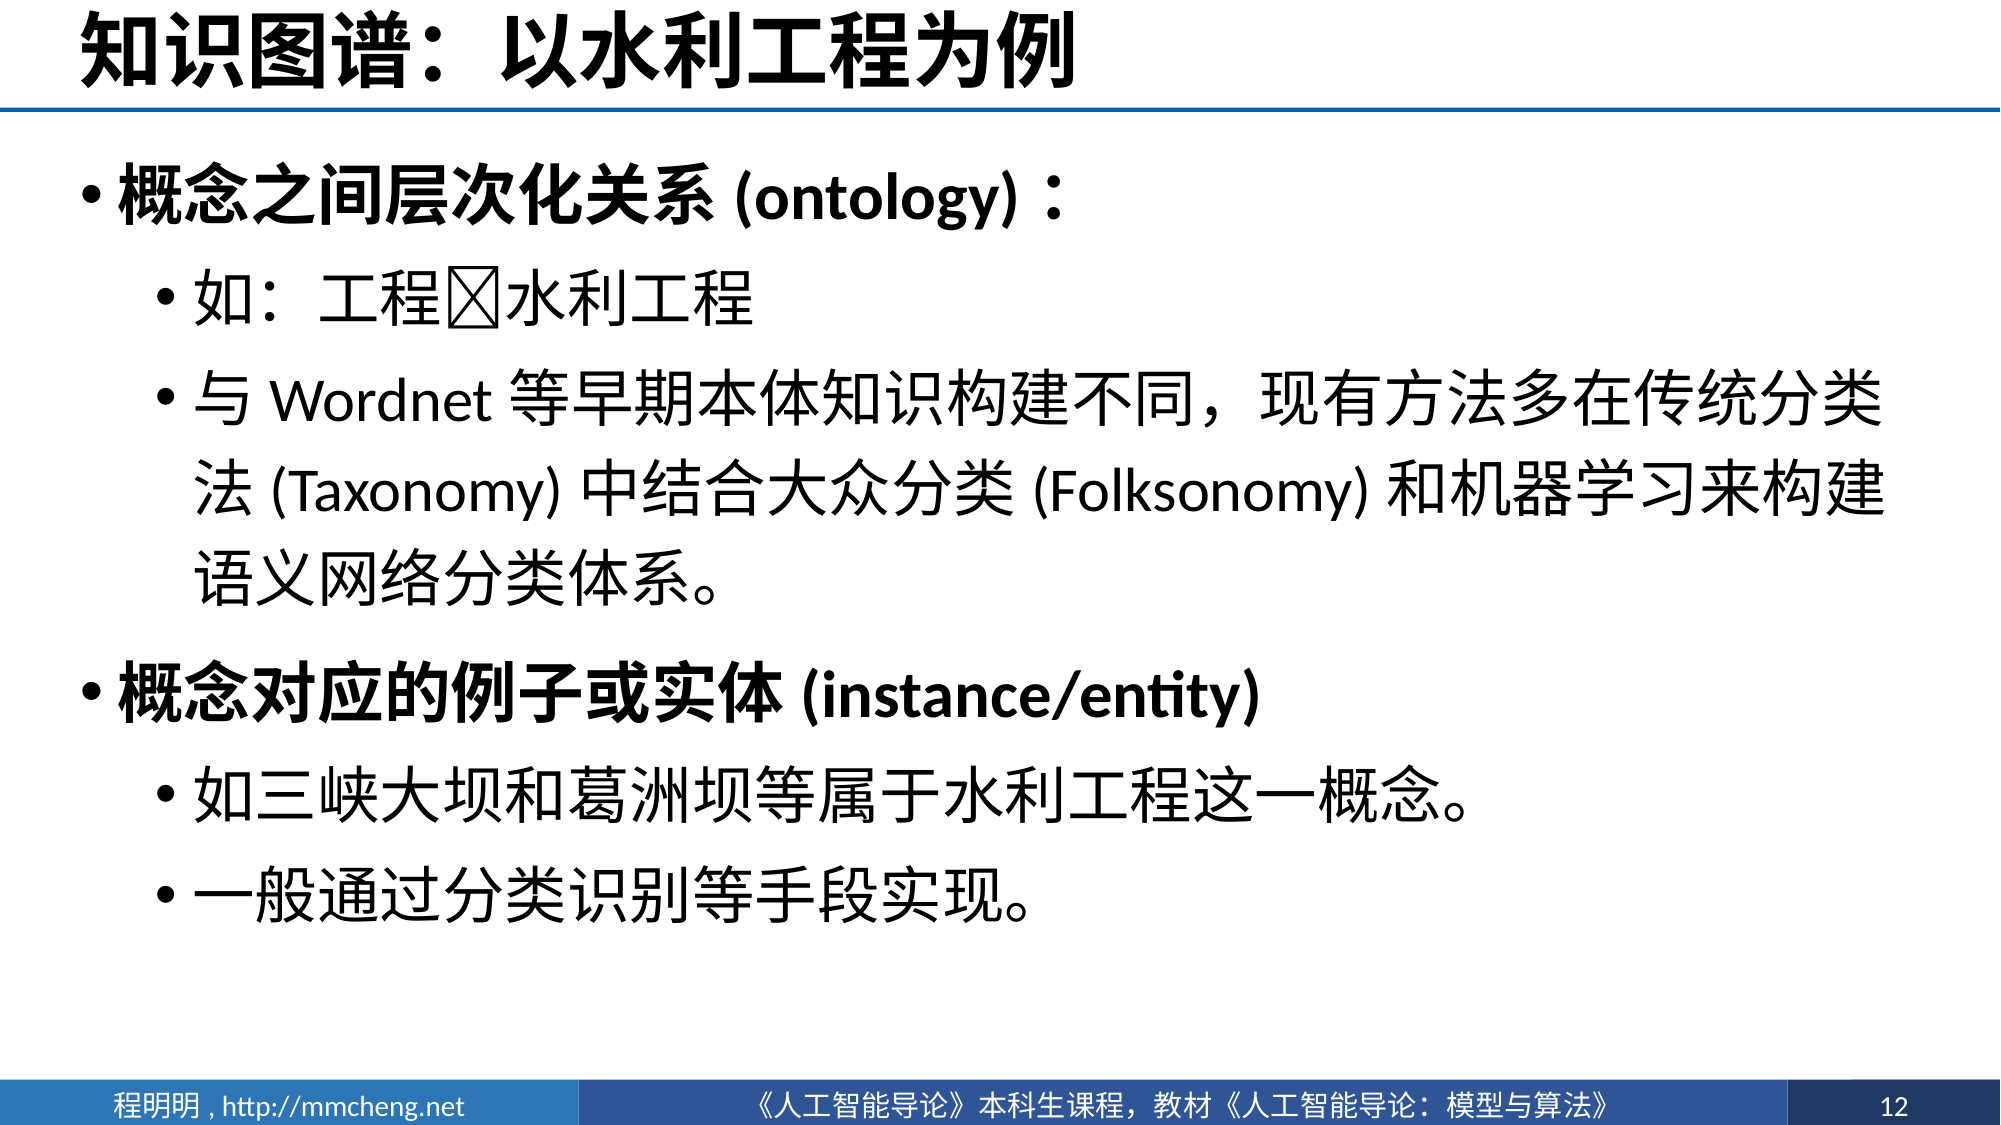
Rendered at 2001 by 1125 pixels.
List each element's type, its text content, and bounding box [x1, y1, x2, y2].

title 知识图谱：以水利工程为例 [64, 0, 2000, 110]
list 概念之间层次化关系(ontology)： 如：工程水利工程 与Wordnet等早期本体知识构建不同，现有方法多在传统分类法(Taxonomy)中结合大众分类(Folksonomy)和机器学习来构建语义网络分类体系。 概念对应的例子或实体(instance/entity) 如三峡大坝和葛洲坝等属于水利工程这一概念。 一般通过分类识别等手段实现。 [64, 129, 1928, 1081]
